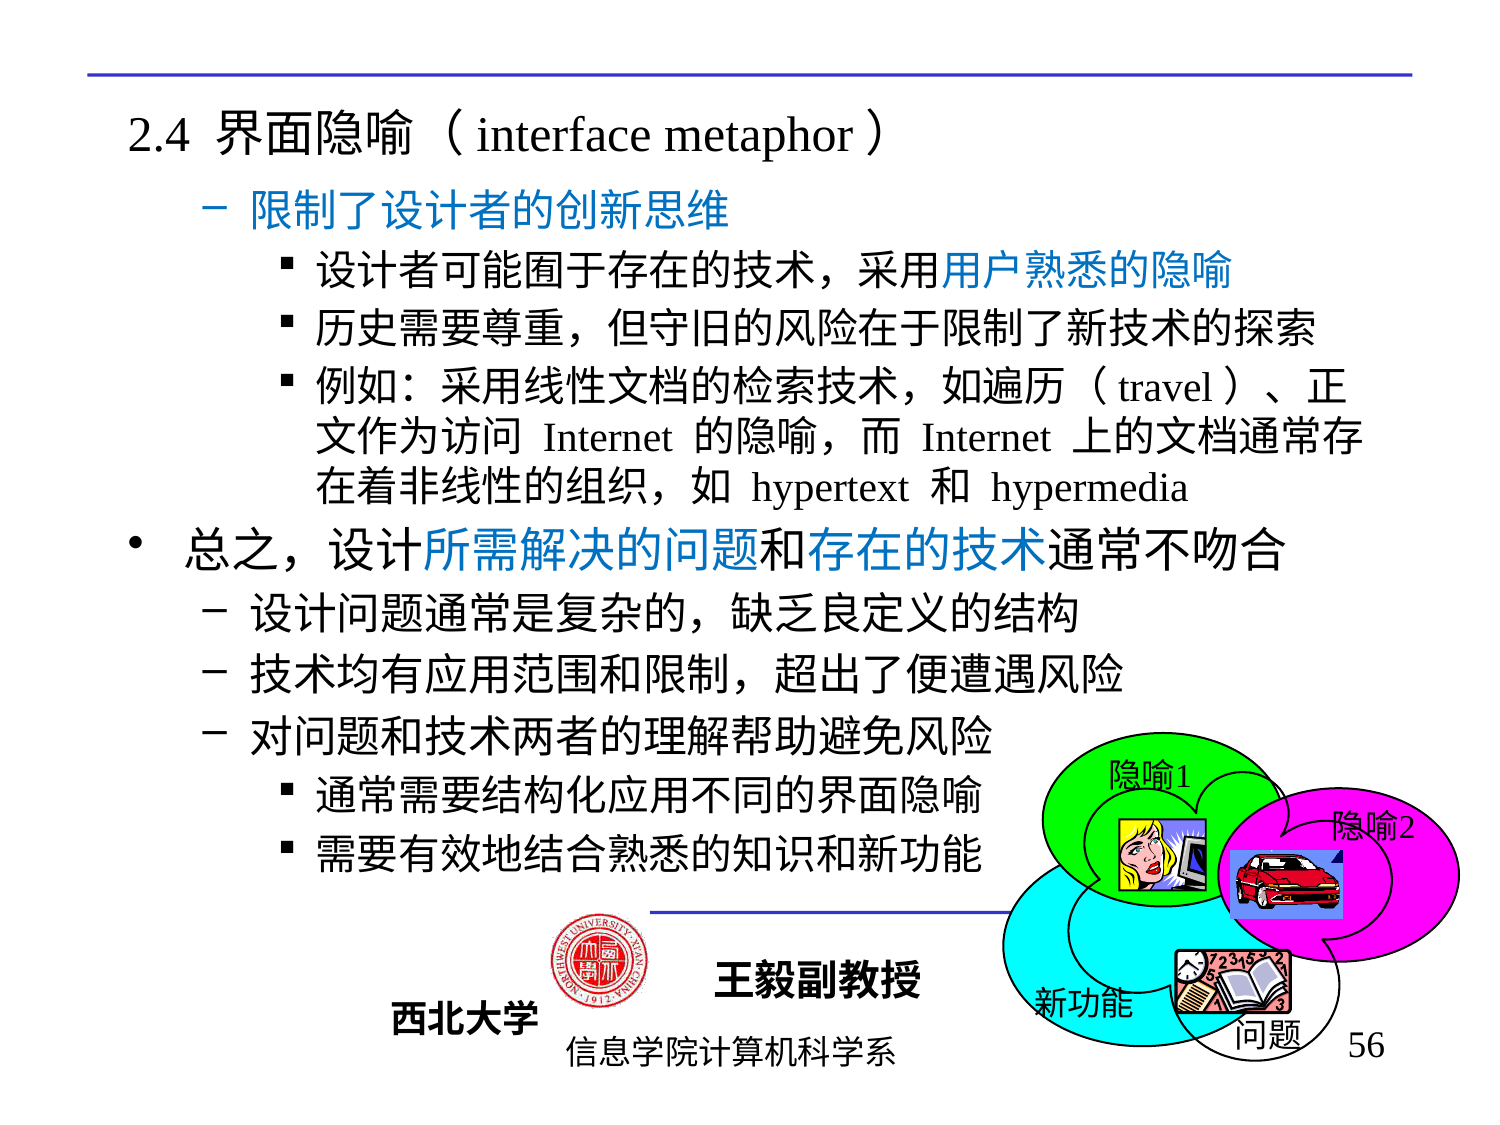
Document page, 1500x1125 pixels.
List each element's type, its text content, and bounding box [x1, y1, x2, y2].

list 限制了设计者的创新思维 设计者可能囿于存在的技术，采用用户熟悉的隐喻 历史需要尊重，但守旧的风险在于限制了新技术的探索 例如：采用线性文档的检索技术，如遍历（travel）、正文作为访问 Internet 的隐喻，而 Internet 上的文档通常存在着非线性的组织，如 hypertext 和 hypermedia 总之，设计所需解决的问题和存在的技术通常不吻合 设计问题通常是复杂的，缺乏良定义的结构 技术均有应用范围和限制，超出了便遭遇风险 对问题和技术两者的理解帮助避免风险 通常需要结构化应用不同的界面隐喻 需要有效地结合熟悉的知识和新功能 [112, 174, 1388, 929]
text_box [997, 727, 1477, 1079]
title 2.4 界面隐喻（interface metaphor） [112, 87, 1388, 174]
